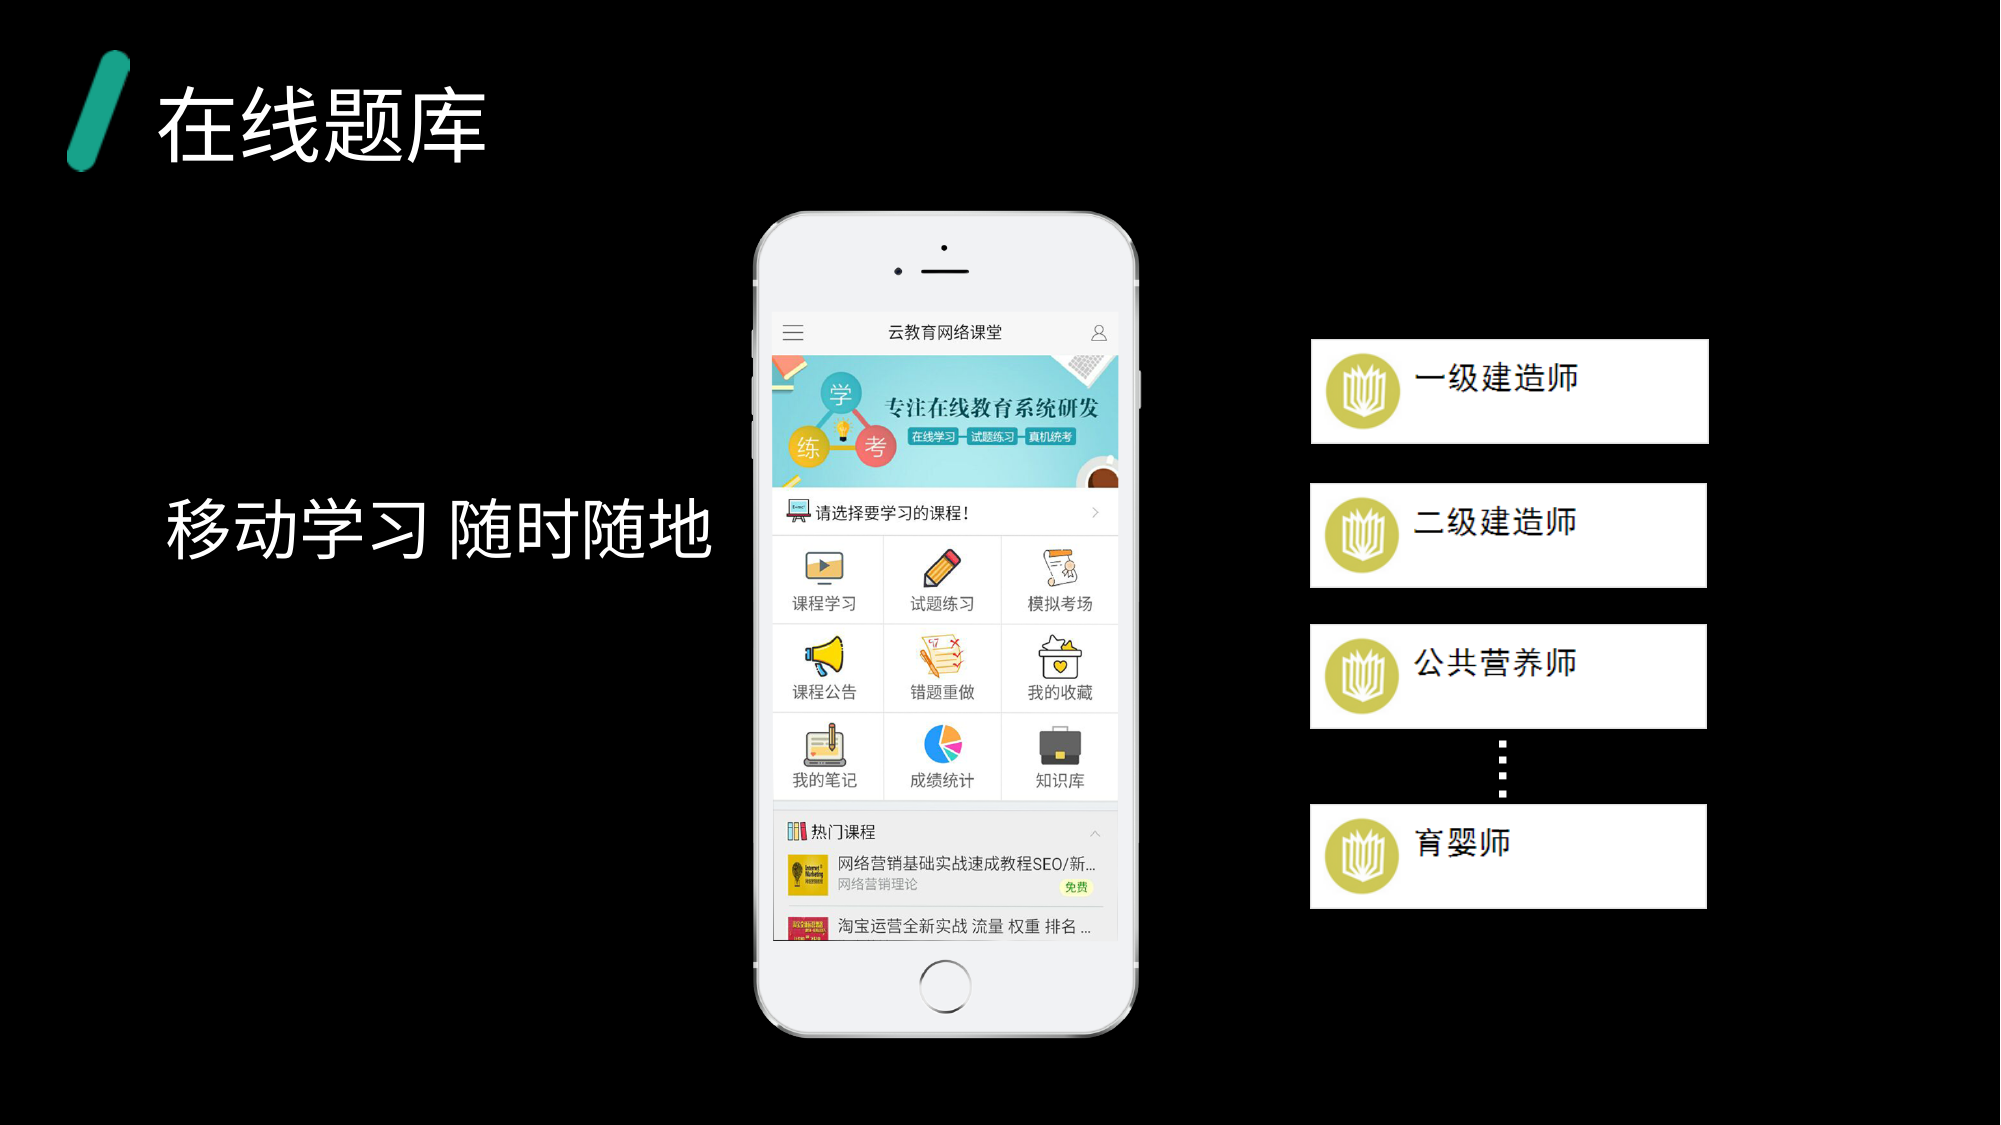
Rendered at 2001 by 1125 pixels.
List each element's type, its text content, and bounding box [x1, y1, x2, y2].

picture [1310, 624, 1707, 729]
picture [67, 50, 130, 172]
picture [1310, 482, 1707, 588]
text_box …… [1465, 729, 1557, 804]
text_box 移动学习 随时随地 [150, 440, 680, 576]
picture [680, 157, 1205, 1082]
text_box 在线题库 [141, 66, 504, 181]
picture [1311, 339, 1709, 444]
picture [1310, 804, 1707, 909]
